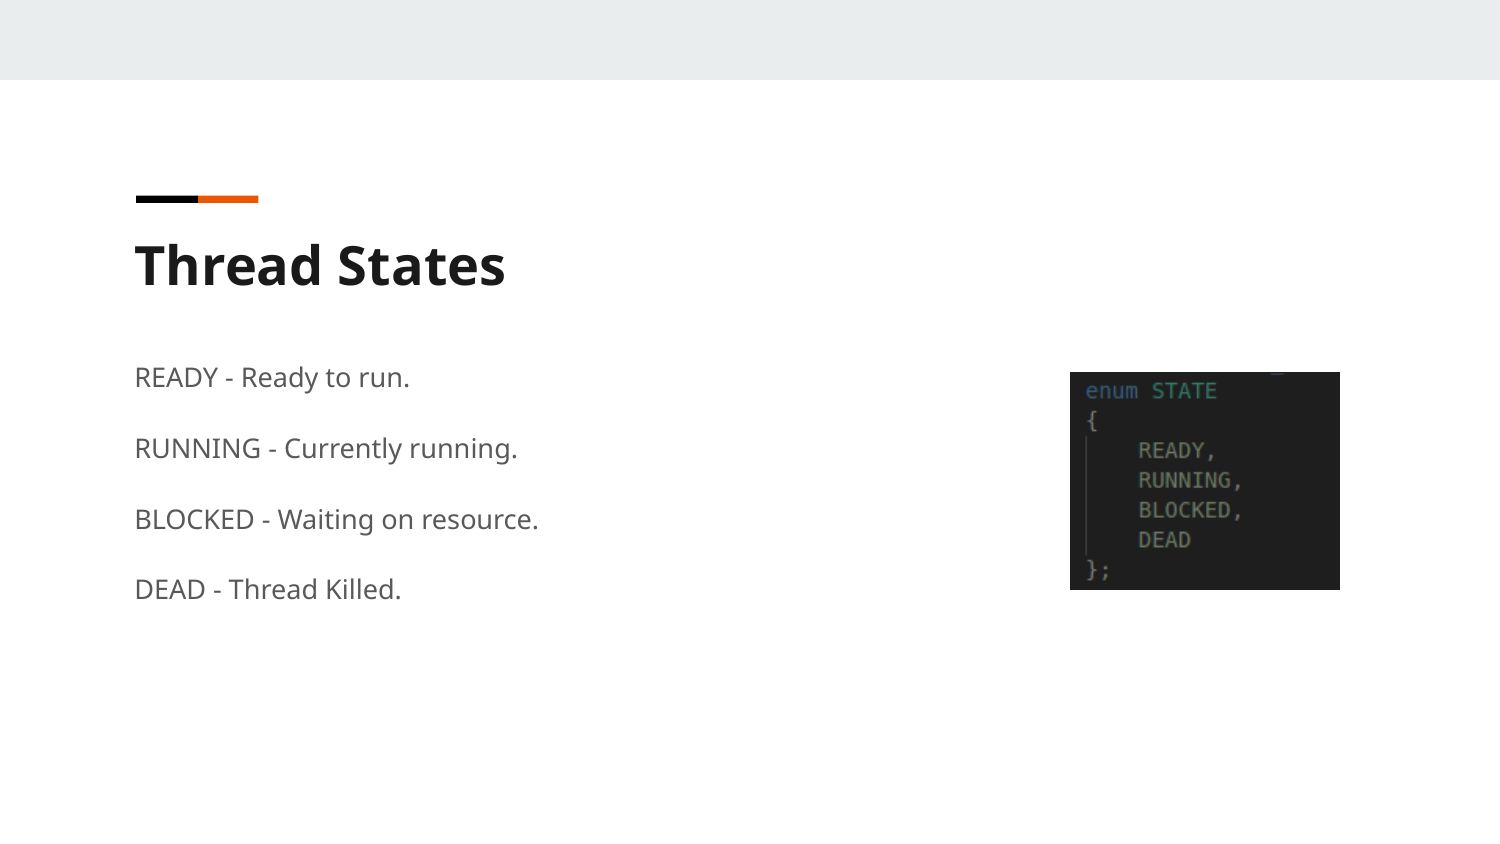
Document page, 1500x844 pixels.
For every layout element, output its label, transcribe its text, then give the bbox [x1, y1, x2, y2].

text_box READY - Ready to run. RUNNING - Currently running. BLOCKED - Waiting on resource. DEAD - Thread Killed. [119, 340, 1381, 712]
picture [1070, 372, 1340, 591]
text_box Thread States [119, 216, 1381, 304]
